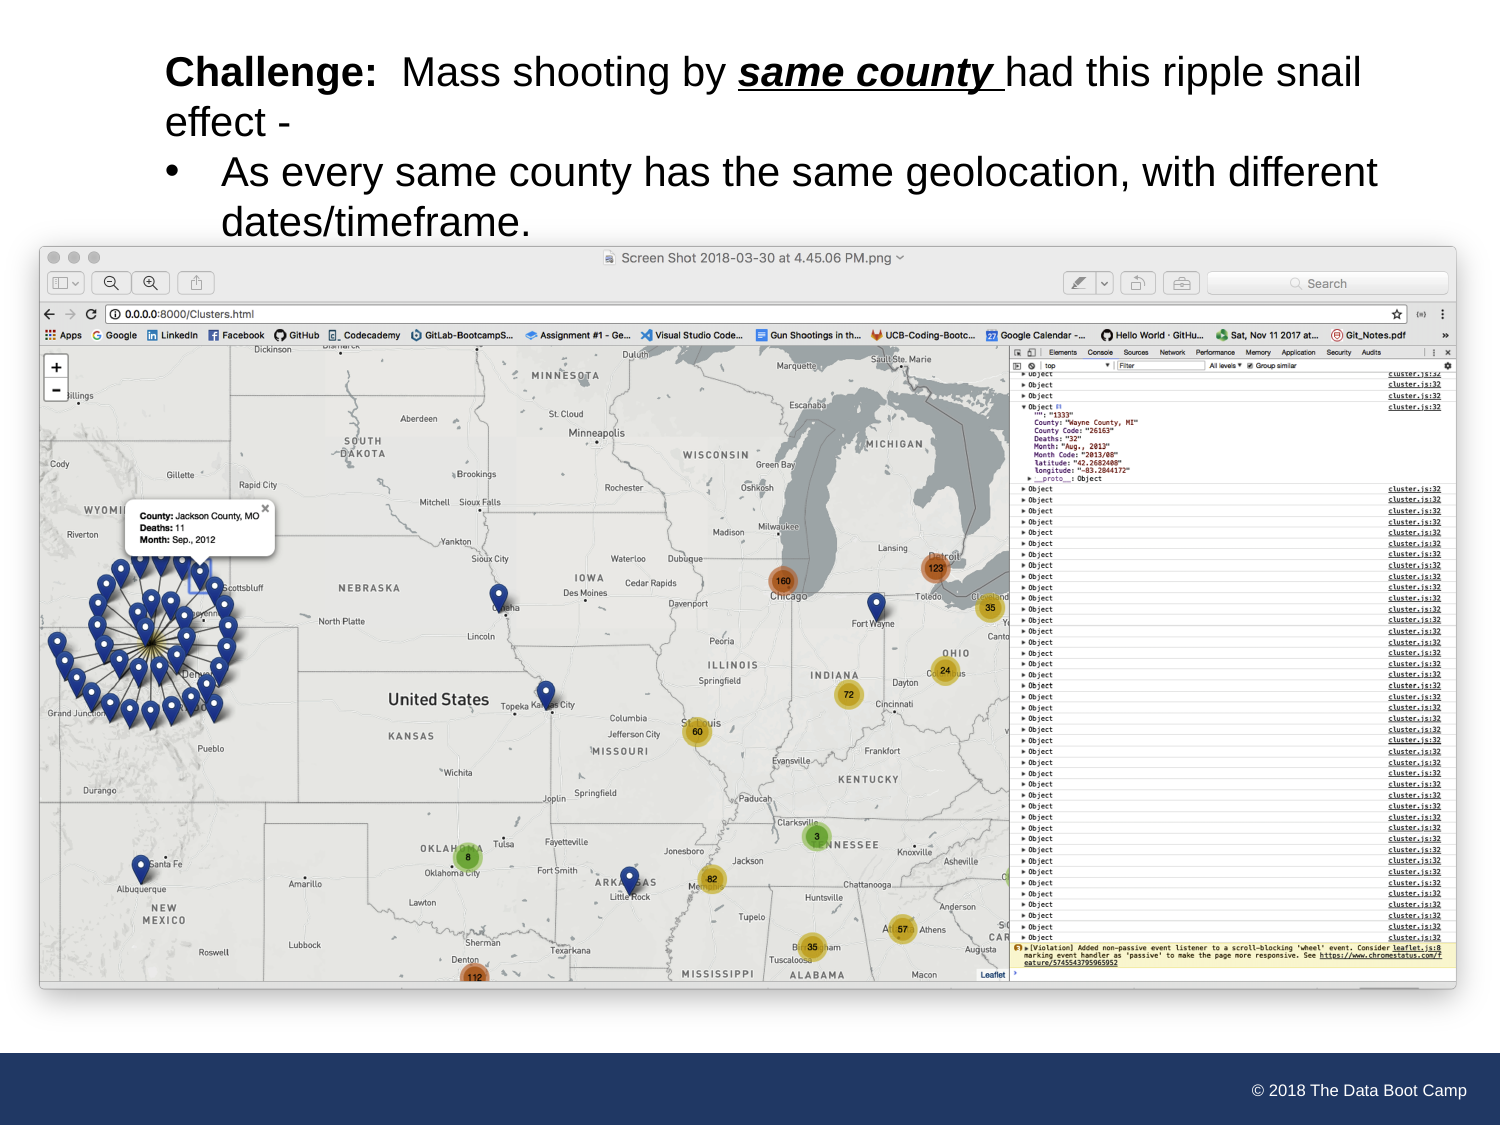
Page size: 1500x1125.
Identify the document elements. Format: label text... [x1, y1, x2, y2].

picture [0, 212, 1498, 1040]
text_box Challenge: Mass shooting by same county had this ripple snail effect - As every same county has the same geolocation, with different dates/timeframe. [150, 37, 1400, 212]
